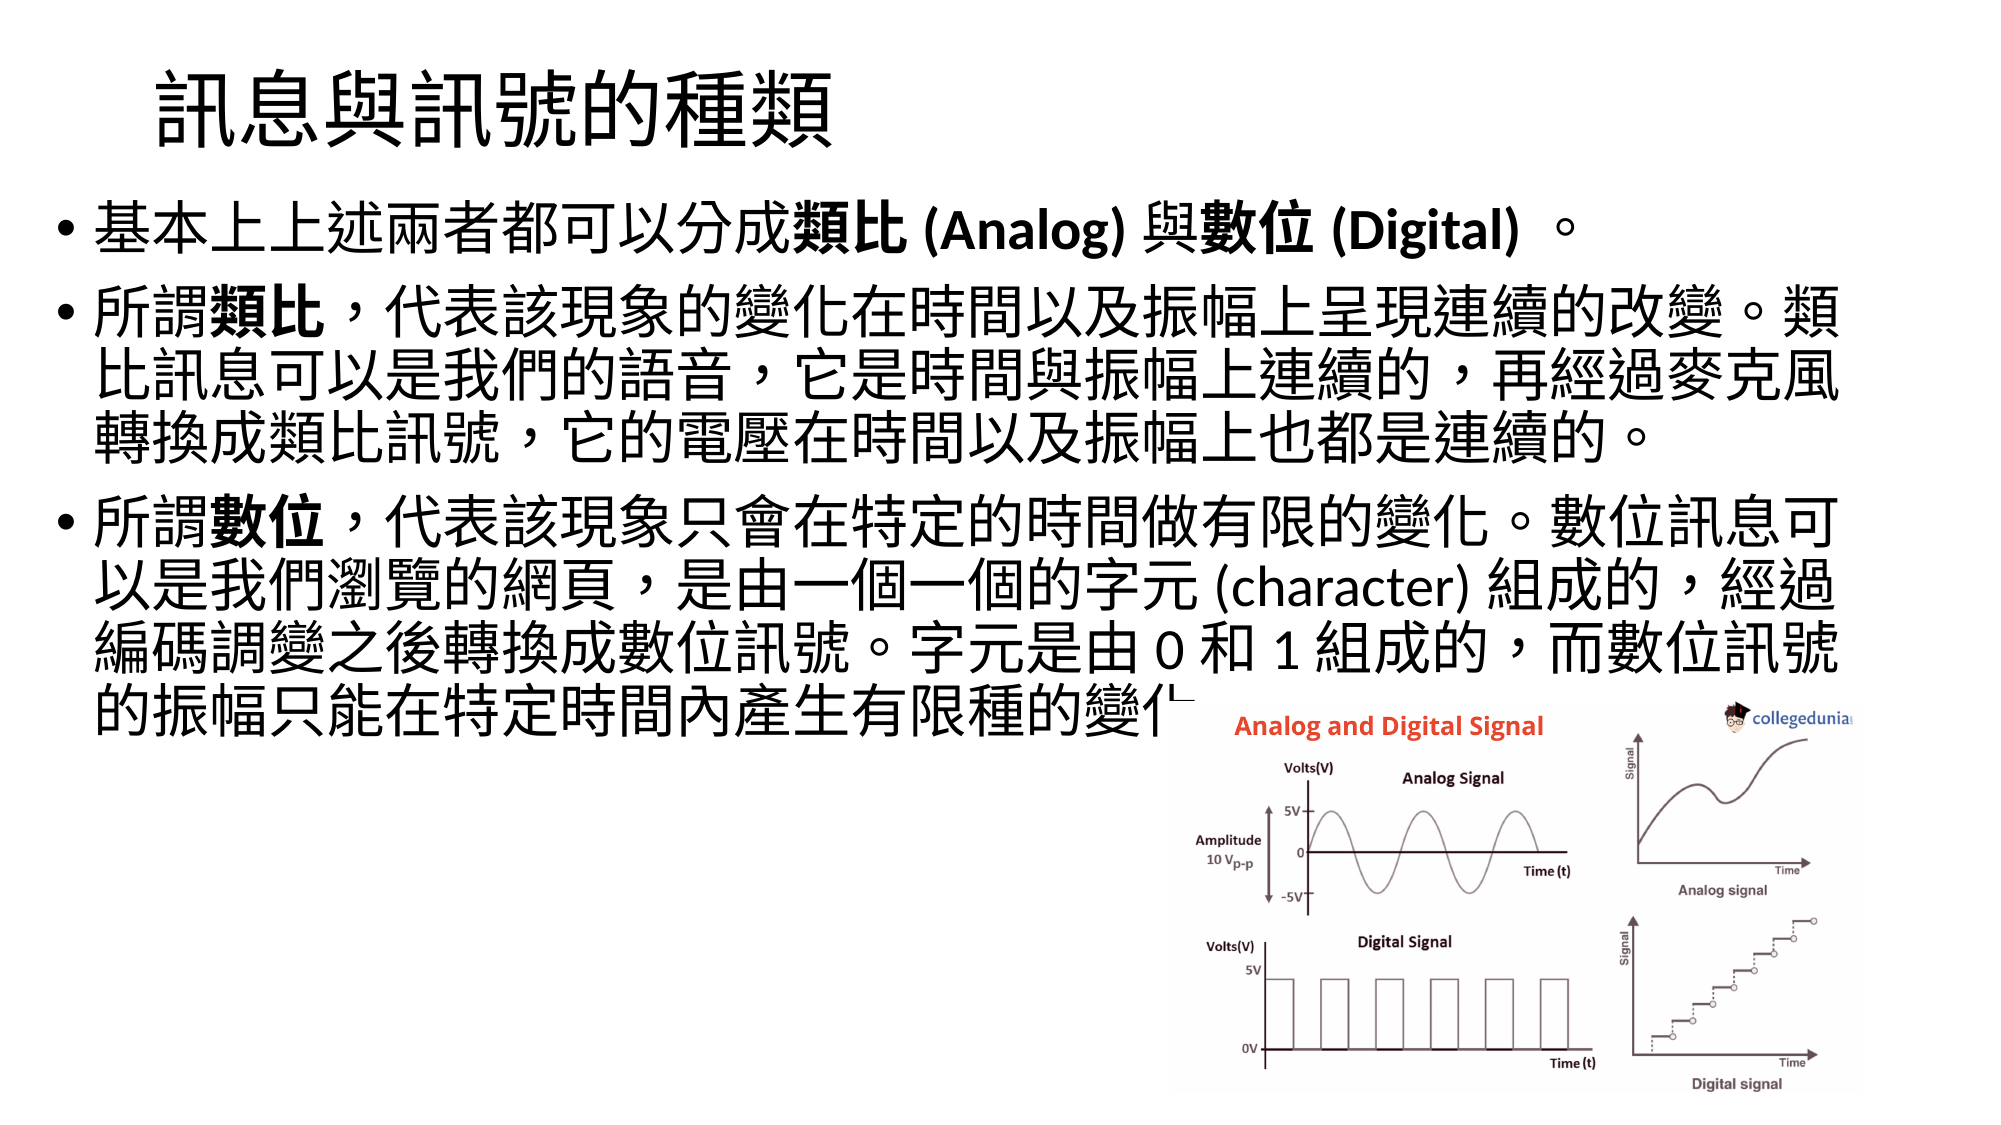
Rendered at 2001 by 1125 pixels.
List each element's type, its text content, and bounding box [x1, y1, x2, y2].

list 基本上上述兩者都可以分成類比(Analog)與數位(Digital)。 所謂類比，代表該現象的變化在時間以及振幅上呈現連續的改變。類比訊息可以是我們的語音，它是時間與振幅上連續的，再經過麥克風轉換成類比訊號，它的電壓在時間以及振幅上也都是連續的。 所謂數位，代表該現象只會在特定的時間做有限的變化。數位訊息可以是我們瀏覽的網頁，是由一個一個的字元(character)組成的，經過編碼調變之後轉換成數位訊號。字元是由0和1組成的，而數位訊號的振幅只能在特定時間內產生有限種的變化。 [40, 192, 1908, 1014]
title 訊息與訊號的種類 [137, 59, 1863, 168]
picture [1169, 701, 1863, 1092]
